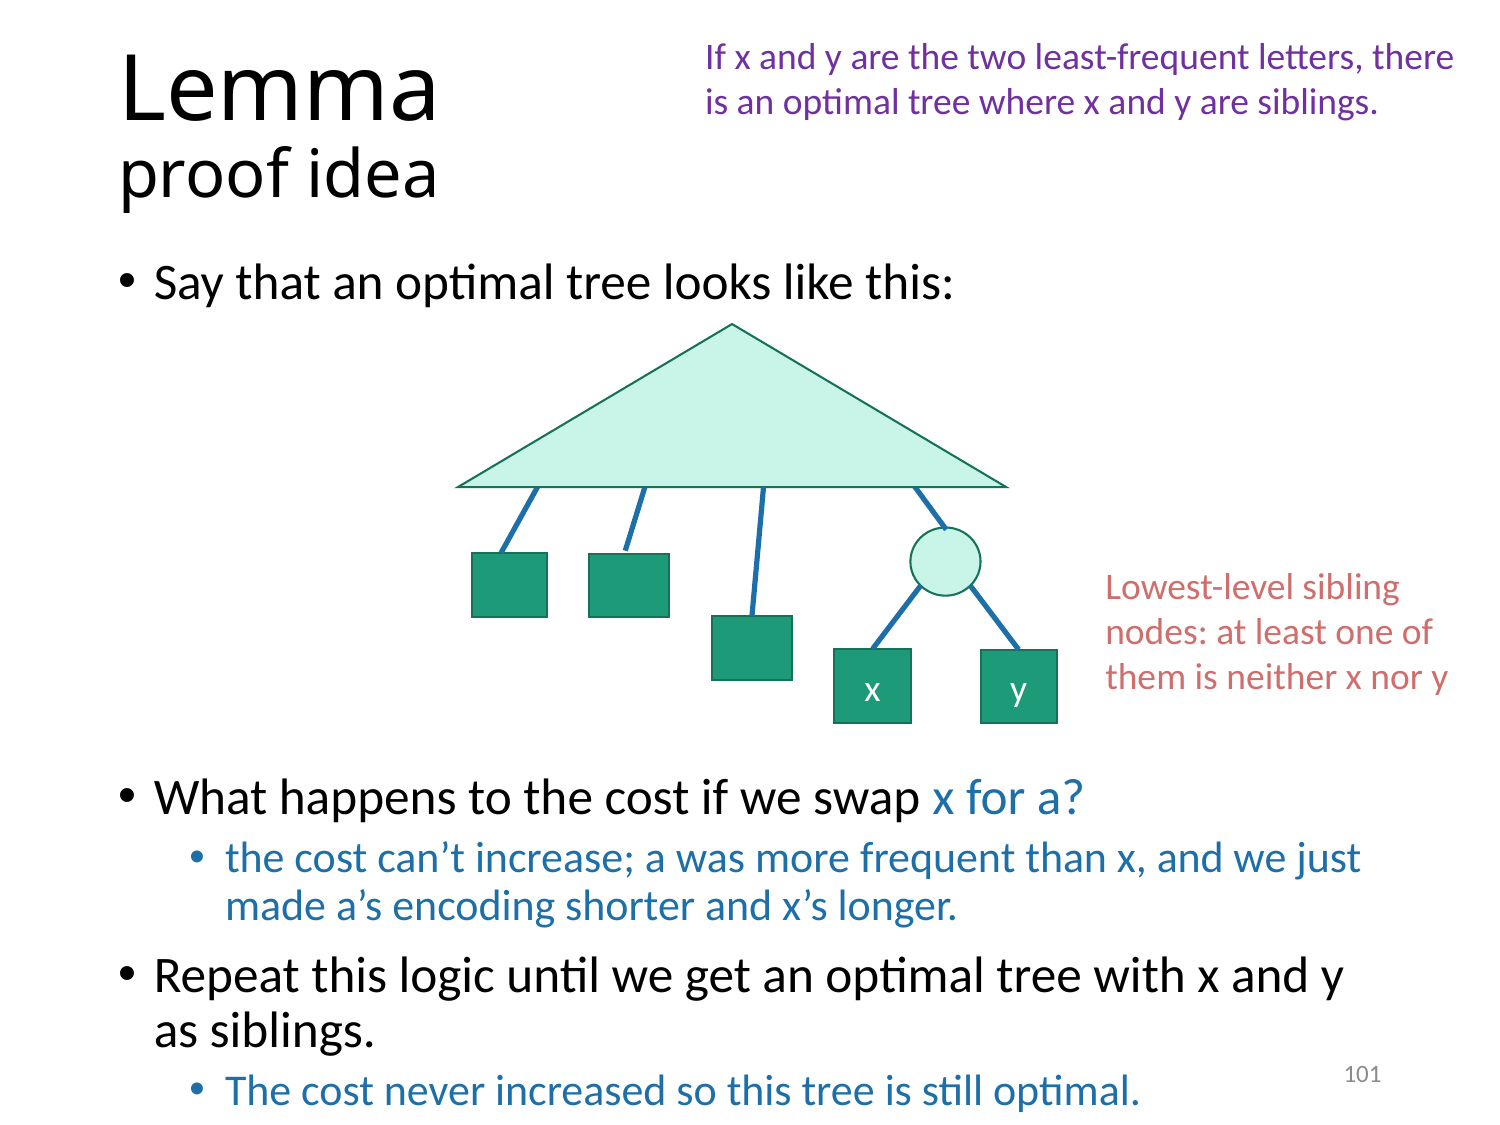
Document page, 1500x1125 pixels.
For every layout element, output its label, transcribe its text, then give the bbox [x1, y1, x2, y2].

slide_number 101 [1059, 1042, 1397, 1103]
text_box y [980, 649, 1058, 724]
text_box [711, 618, 793, 681]
text_box If x and y are the two least-frequent letters, there is an optimal tree where x and y are siblings. [615, 24, 1498, 129]
text_box [454, 477, 472, 489]
title Lemma proof idea [103, 17, 1397, 236]
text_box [472, 475, 981, 618]
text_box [872, 585, 921, 649]
text_box x [833, 648, 912, 724]
text_box Lowest-level sibling nodes: at least one of them is neither x nor y [1090, 554, 1469, 705]
list Say that an optimal tree looks like this: What happens to the cost if we swap x for a? the cost can’t increase; a was more frequent than x, and we just made a’s encoding shorter and x’s longer. Repeat this logic until we get an optimal tree with x and y as siblings. The cost never increased so this tree is still optimal. [103, 247, 1397, 1125]
text_box [476, 322, 1010, 489]
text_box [970, 585, 1019, 650]
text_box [751, 487, 764, 617]
